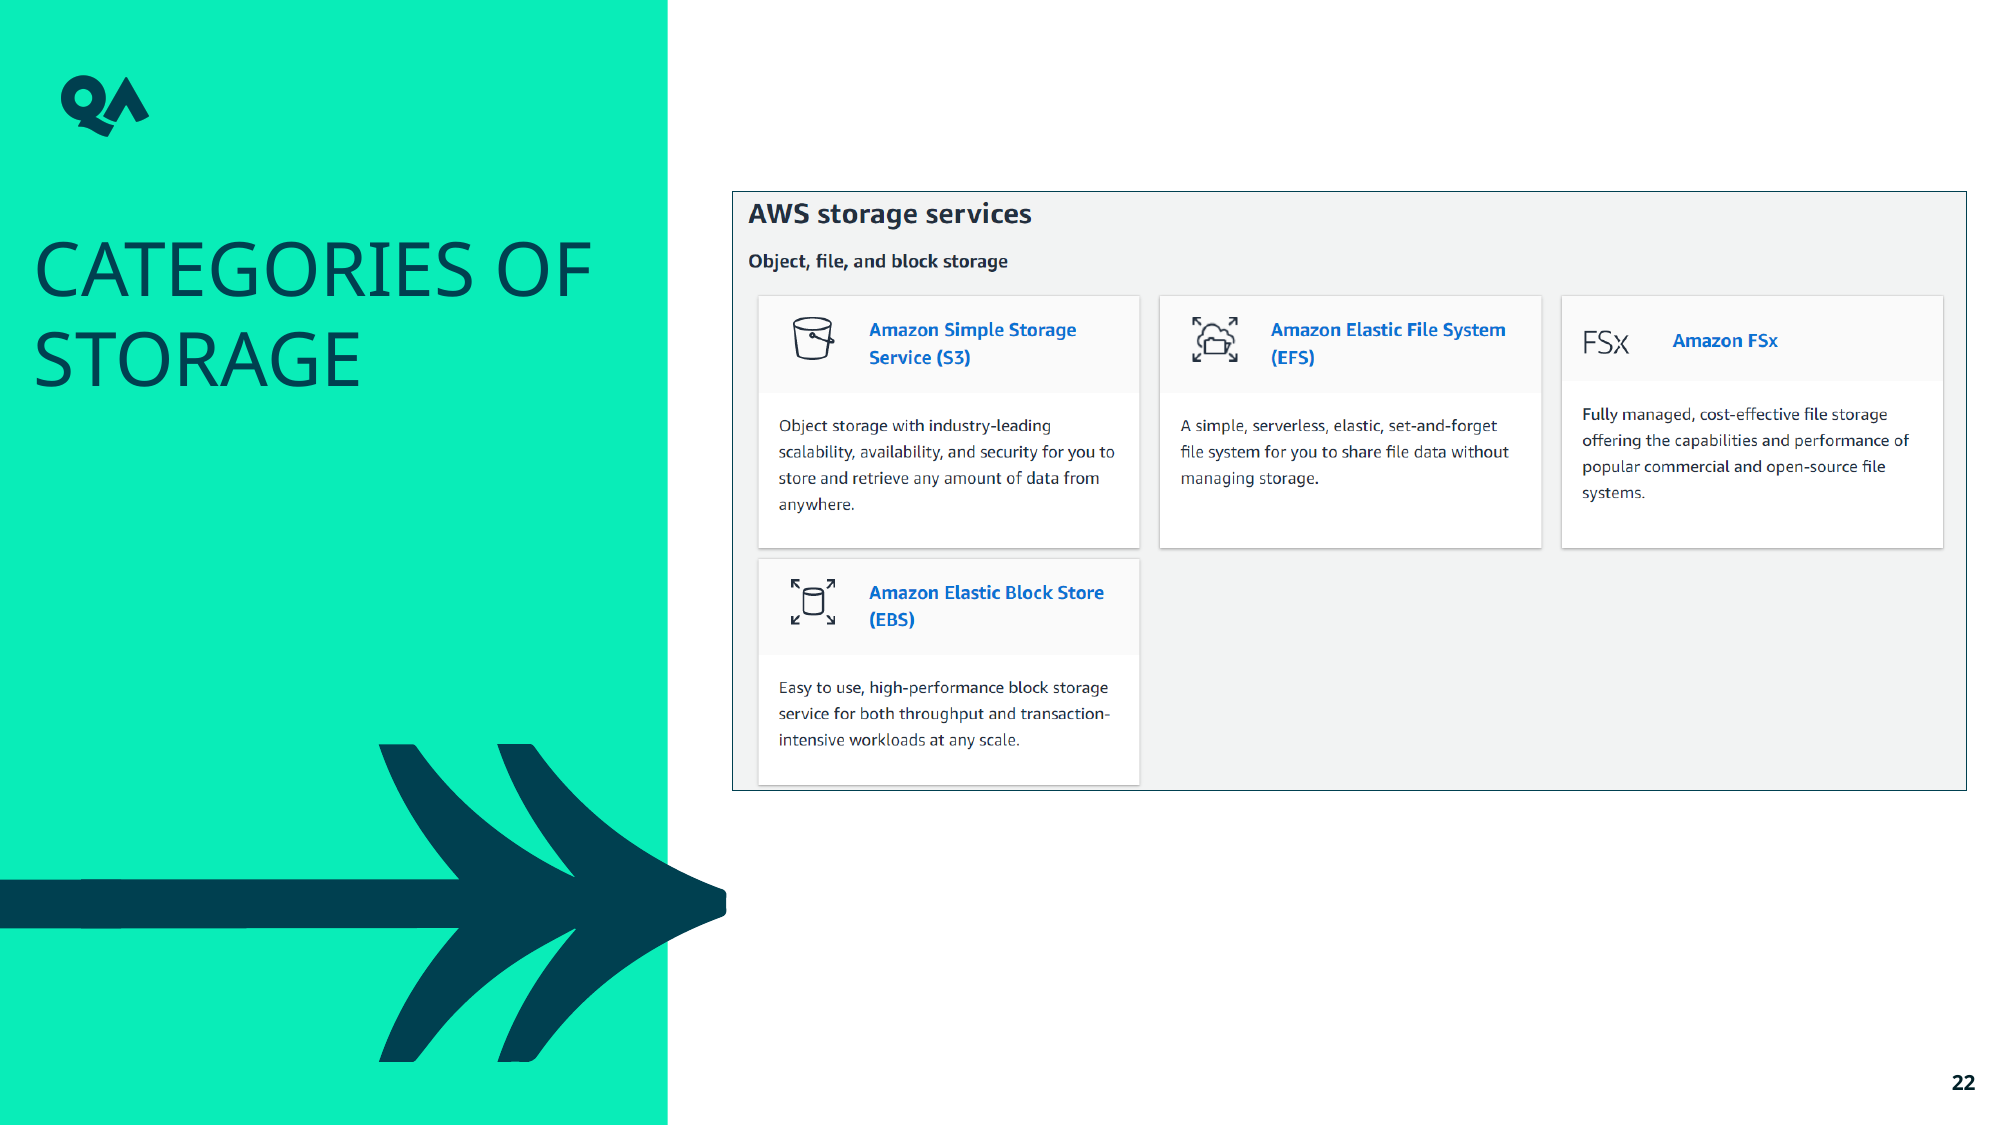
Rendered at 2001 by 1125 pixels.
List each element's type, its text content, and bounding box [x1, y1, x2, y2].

list categories of storage [33, 221, 628, 673]
slide_number 22 [1846, 1068, 1976, 1098]
picture [44, 61, 166, 148]
picture [734, 193, 1965, 789]
